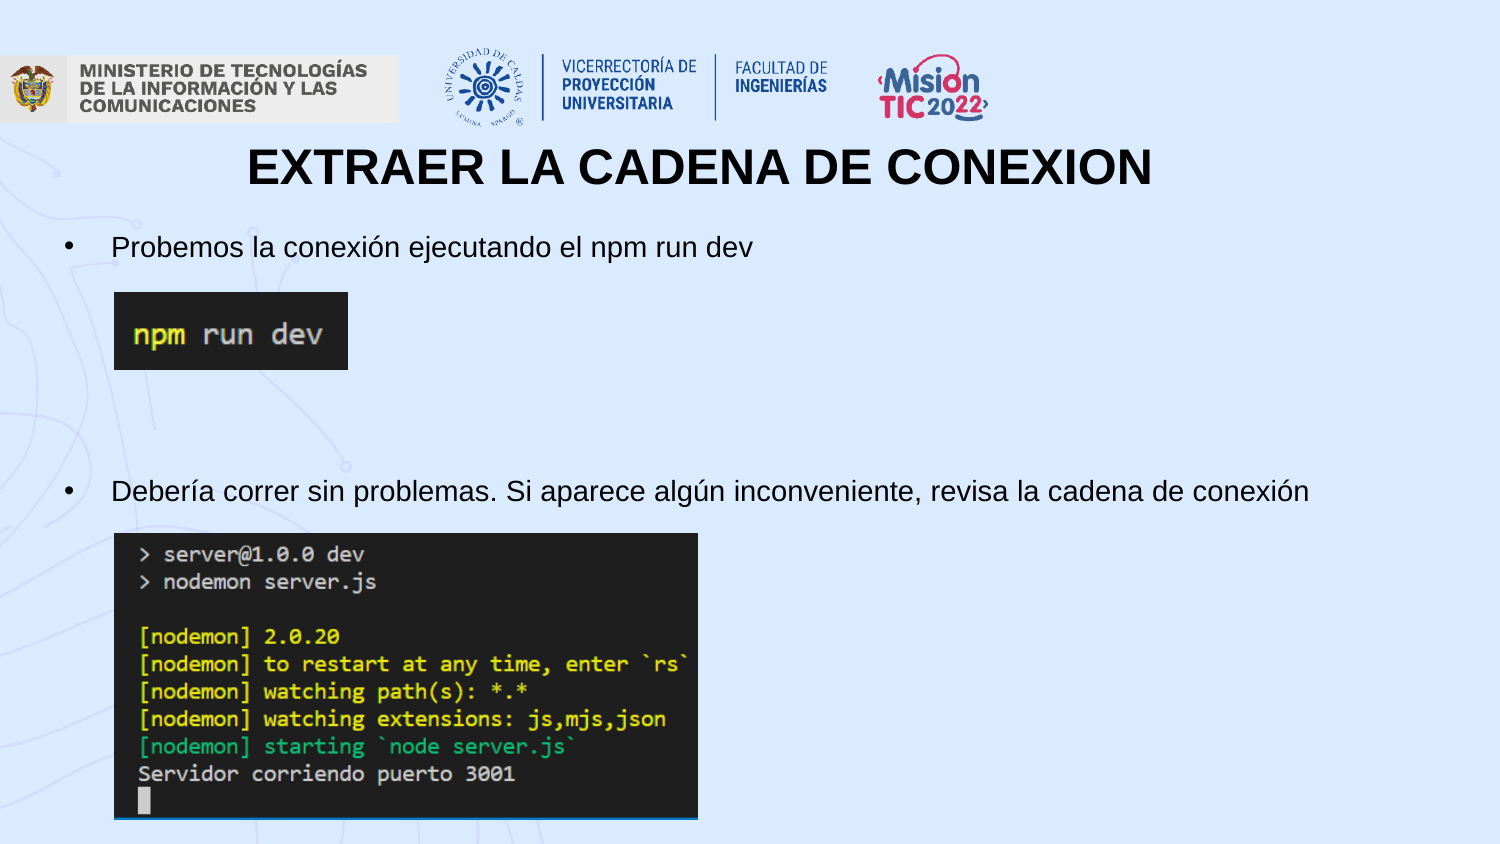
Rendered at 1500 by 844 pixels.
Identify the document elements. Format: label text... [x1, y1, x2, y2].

picture [0, 0, 1500, 844]
text_box EXTRAER LA CADENA DE CONEXION [198, 127, 1202, 202]
text_box Debería correr sin problemas. Si aparece algún inconveniente, revisa la cadena de conexión [49, 465, 1374, 515]
text_box Probemos la conexión ejecutando el npm run dev [49, 220, 1374, 341]
